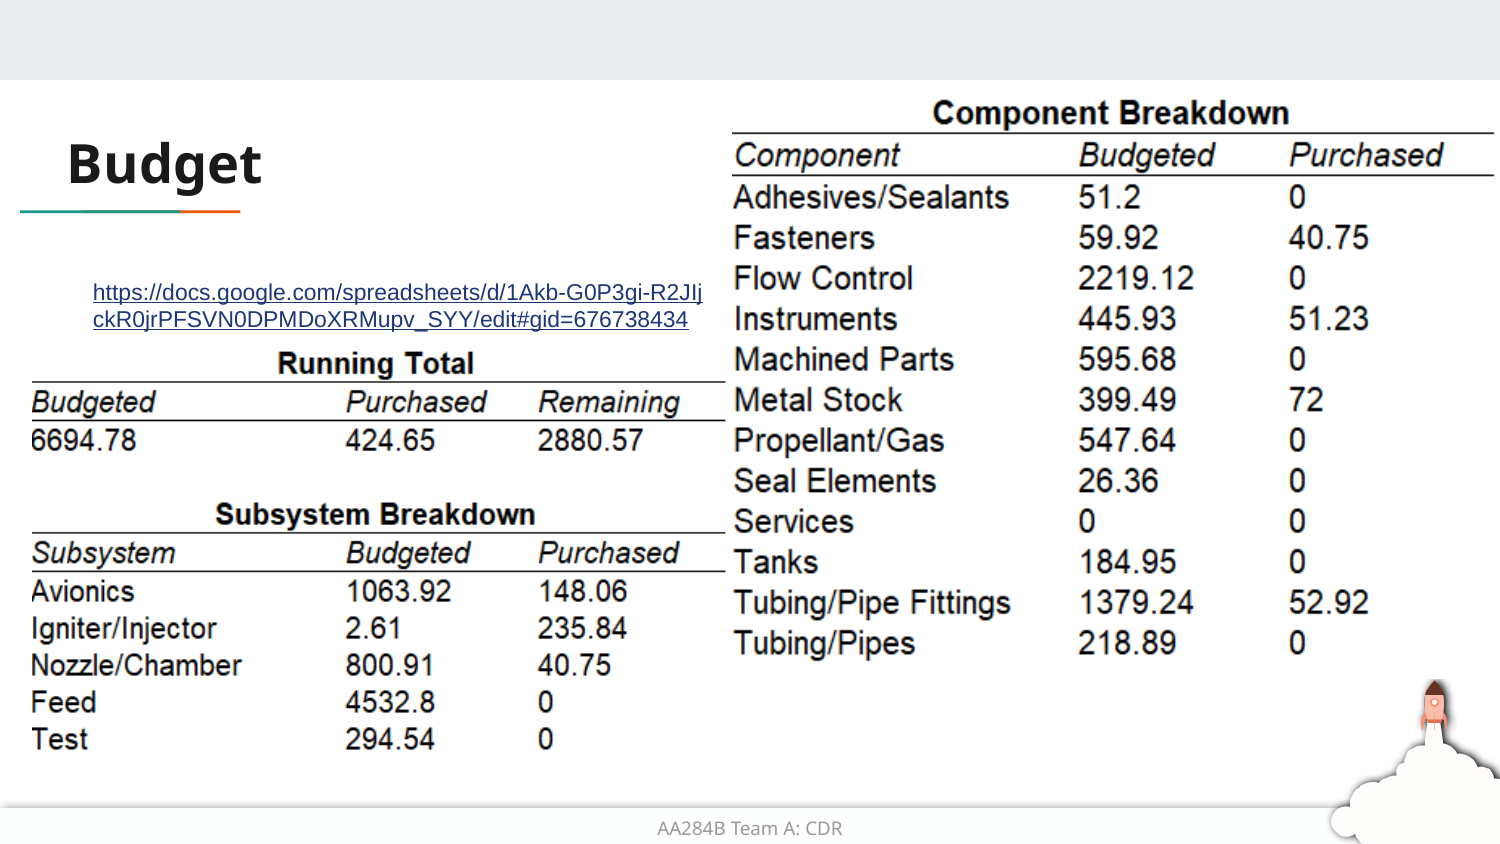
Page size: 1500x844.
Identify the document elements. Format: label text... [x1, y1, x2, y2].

picture [0, 680, 1500, 844]
title Budget [51, 114, 727, 203]
picture [32, 97, 1497, 772]
text_box https://docs.google.com/spreadsheets/d/1Akb-G0P3gi-R2JIjckR0jrPFSVN0DPMDoXRMupv_SYY/edit#gid=676738434 [77, 258, 719, 344]
